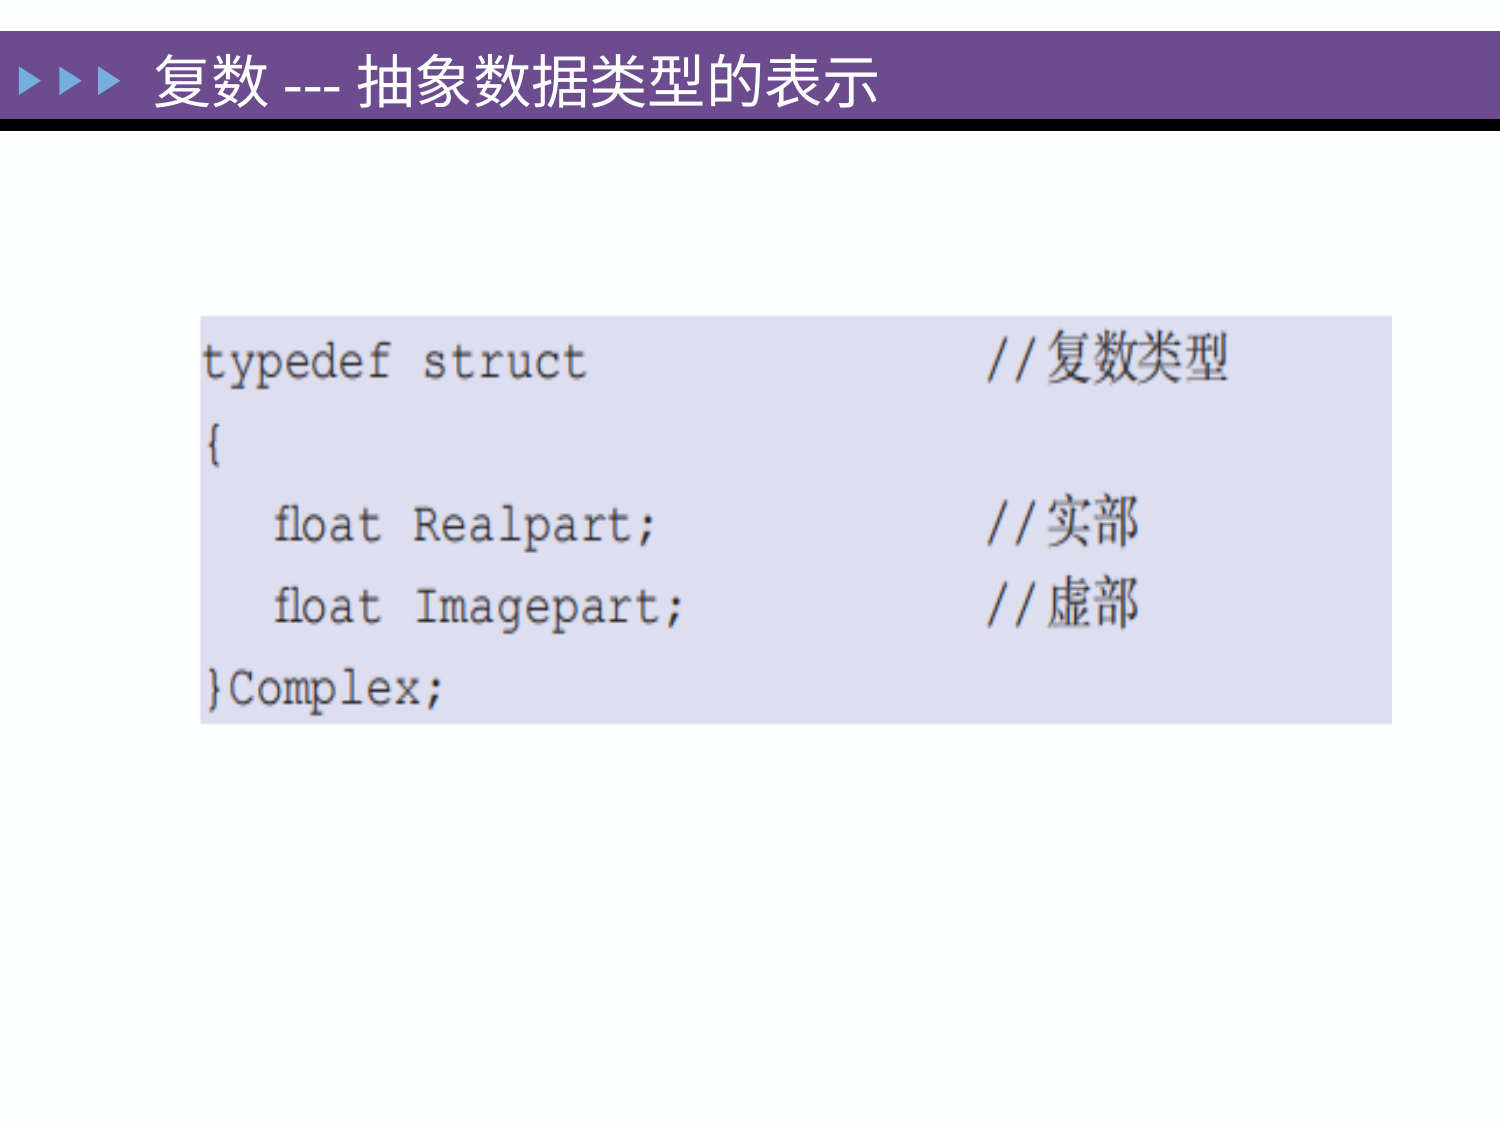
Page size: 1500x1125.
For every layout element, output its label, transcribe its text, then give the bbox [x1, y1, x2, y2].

title 复数---抽象数据类型的表示 [138, 42, 1189, 118]
picture [194, 314, 1393, 729]
